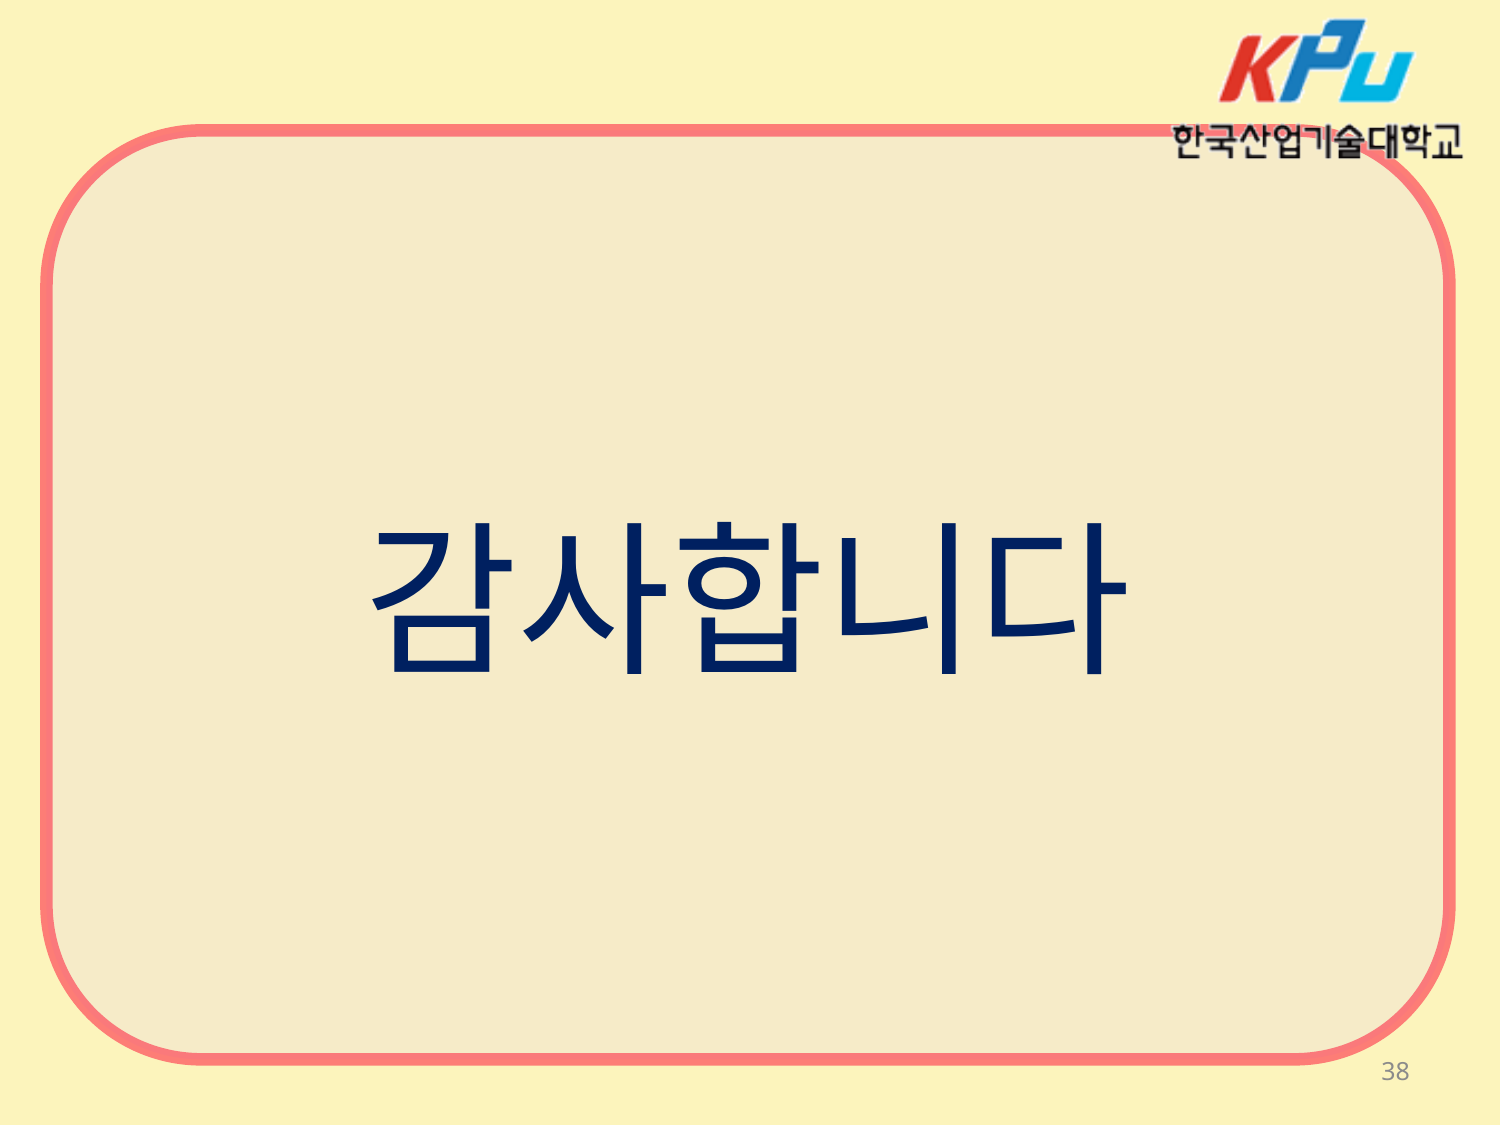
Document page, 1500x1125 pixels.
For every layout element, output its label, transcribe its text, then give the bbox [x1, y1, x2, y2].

slide_number 38 [1074, 1042, 1425, 1103]
text_box 감사합니다 [44, 128, 1452, 1062]
picture [1115, 2, 1500, 162]
